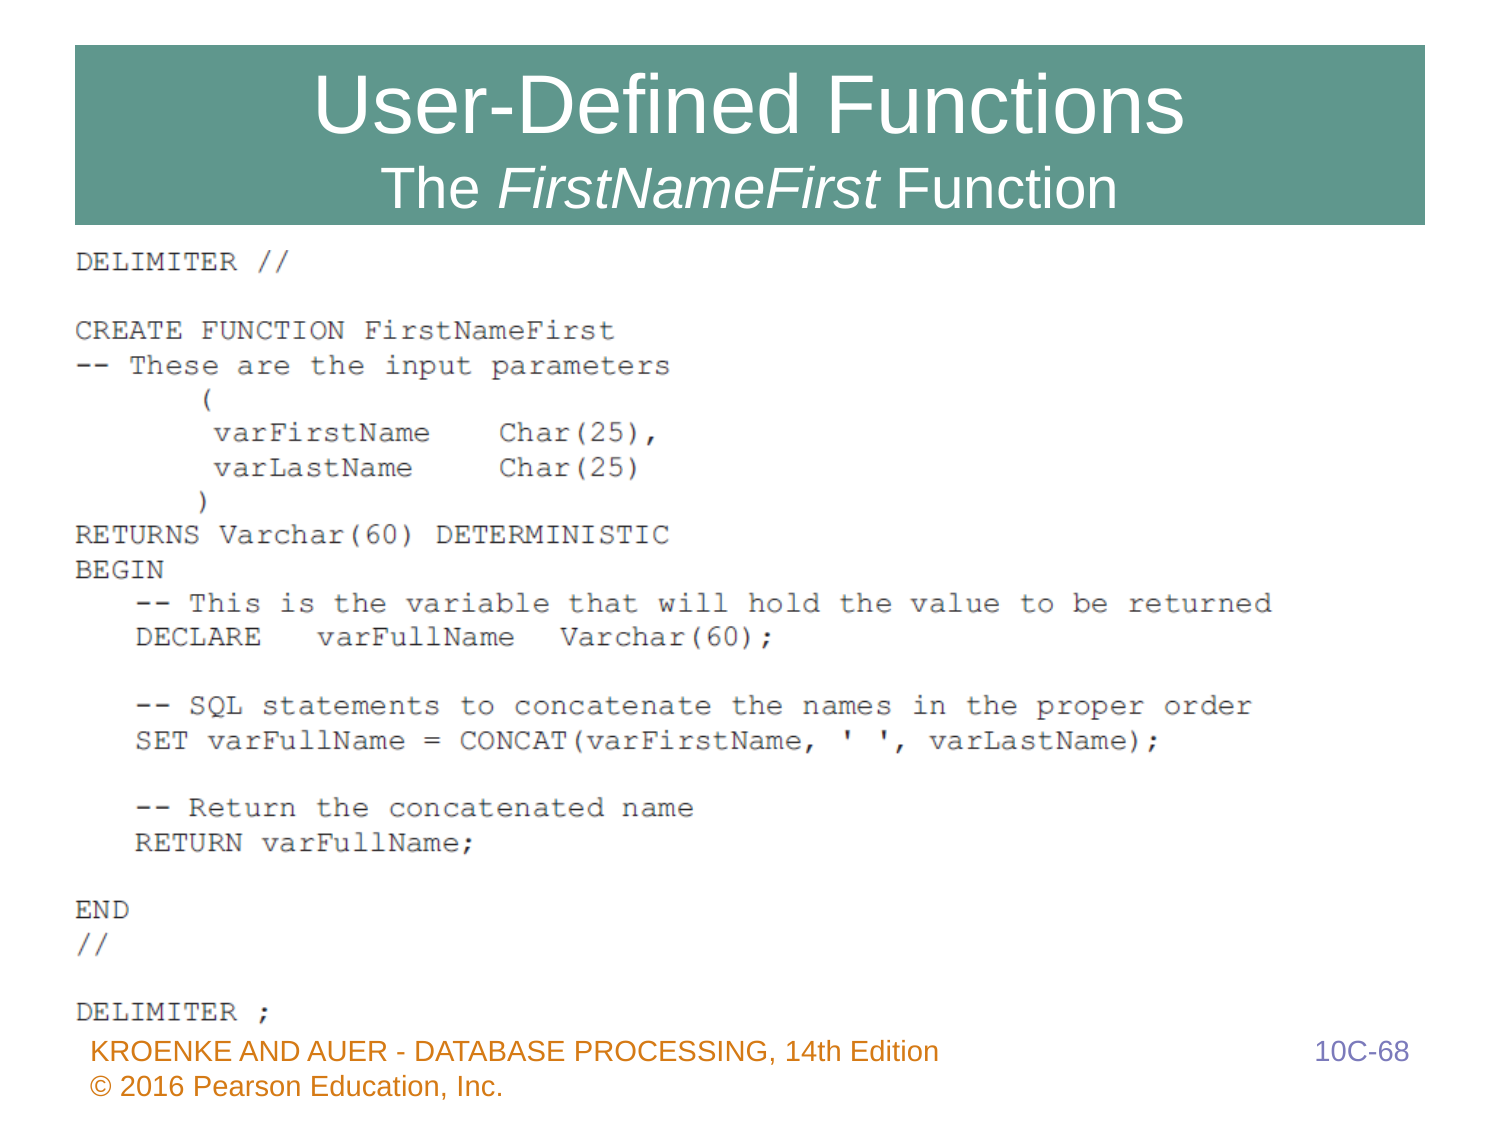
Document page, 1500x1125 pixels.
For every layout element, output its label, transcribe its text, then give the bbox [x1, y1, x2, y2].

title User-Defined Functions The FirstNameFirst Function [74, 44, 1426, 226]
picture [74, 250, 1273, 1025]
slide_number 10C-68 [1074, 1024, 1426, 1103]
footer KROENKE AND AUER - DATABASE PROCESSING, 14th Edition © 2016 Pearson Education, Inc. [74, 1031, 963, 1104]
